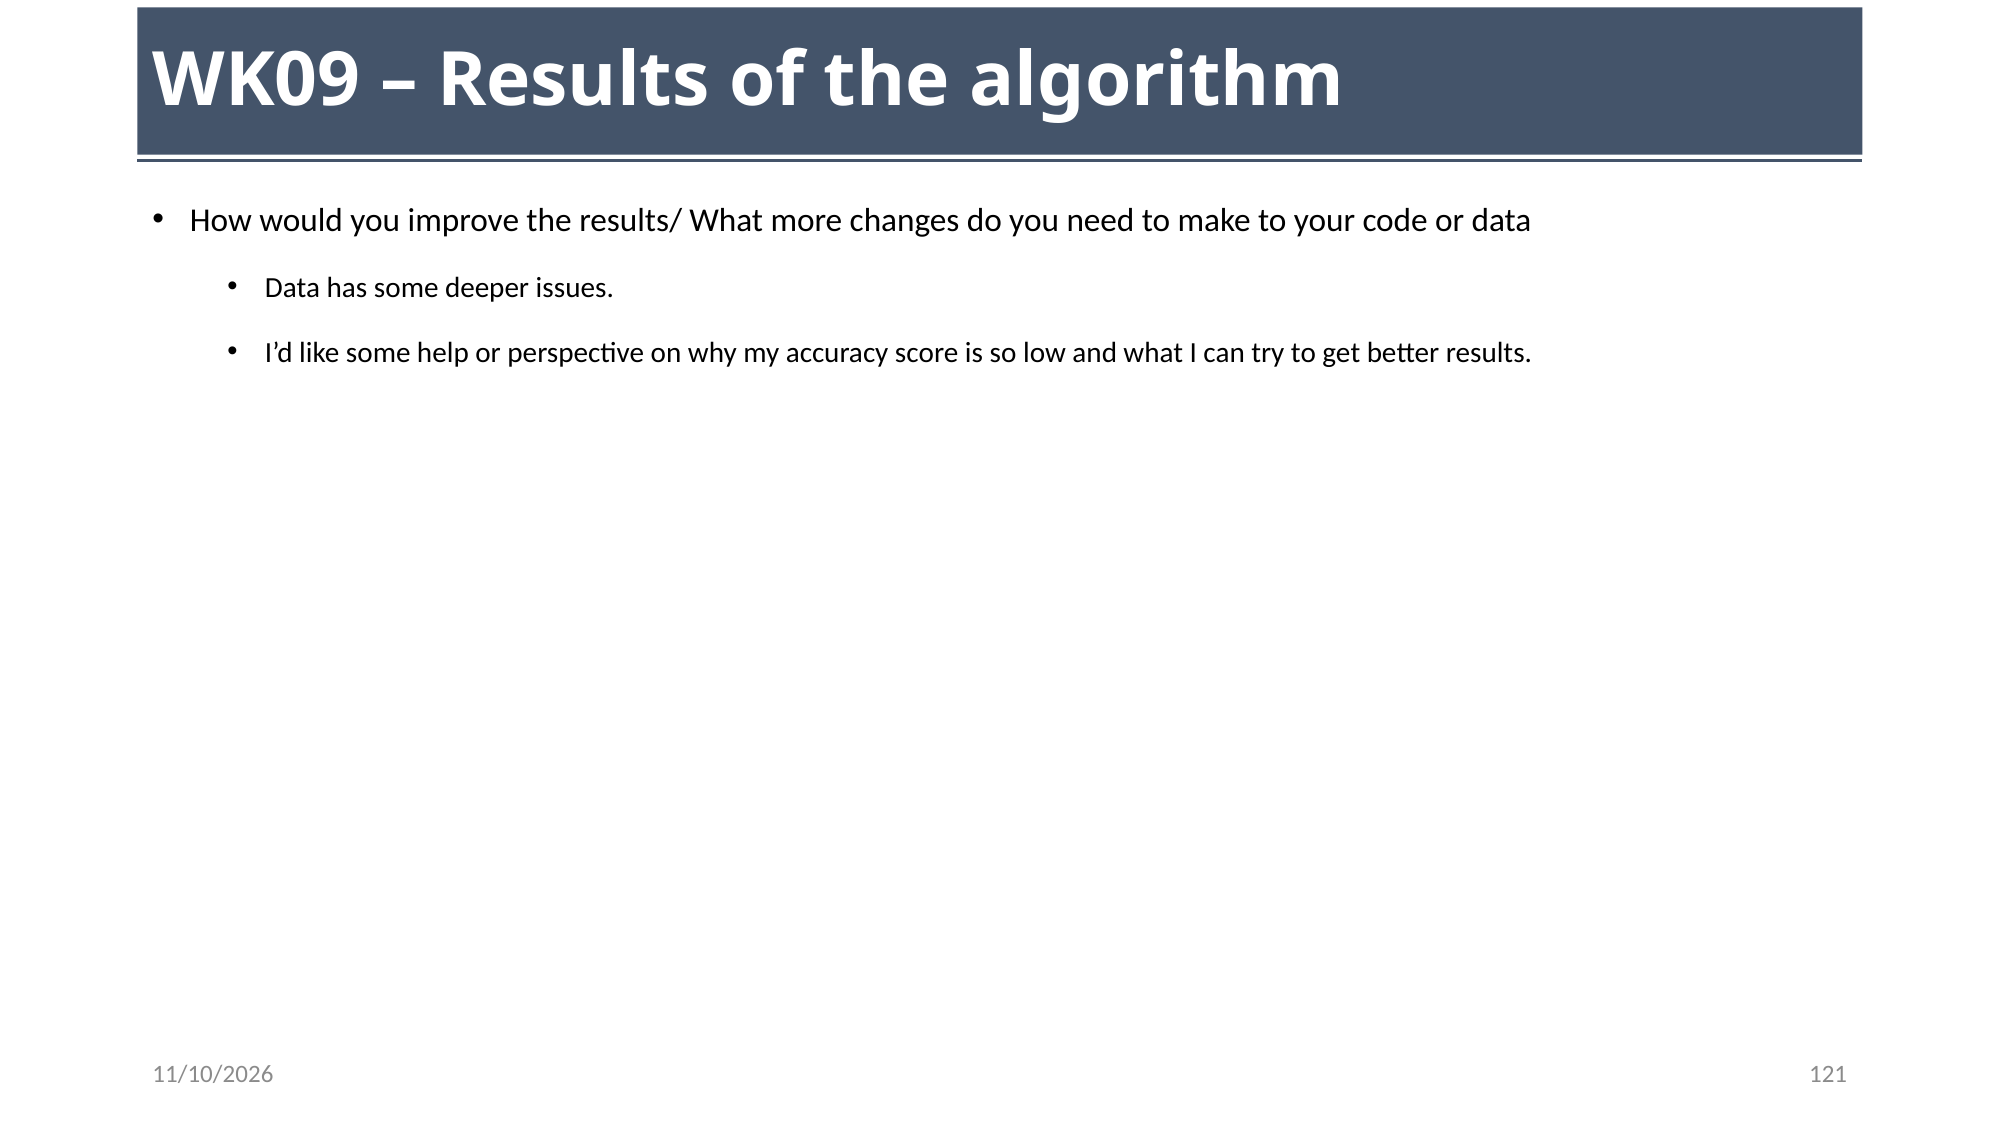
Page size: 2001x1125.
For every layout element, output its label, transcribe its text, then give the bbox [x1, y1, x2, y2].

title WK09 – Results of the algorithm [137, 7, 1863, 155]
slide_number 121 [1412, 1042, 1863, 1103]
list How would you improve the results/ What more changes do you need to make to your code or data Data has some deeper issues. I’d like some help or perspective on why my accuracy score is so low and what I can try to get better results. [137, 170, 1863, 1014]
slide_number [137, 1042, 588, 1103]
